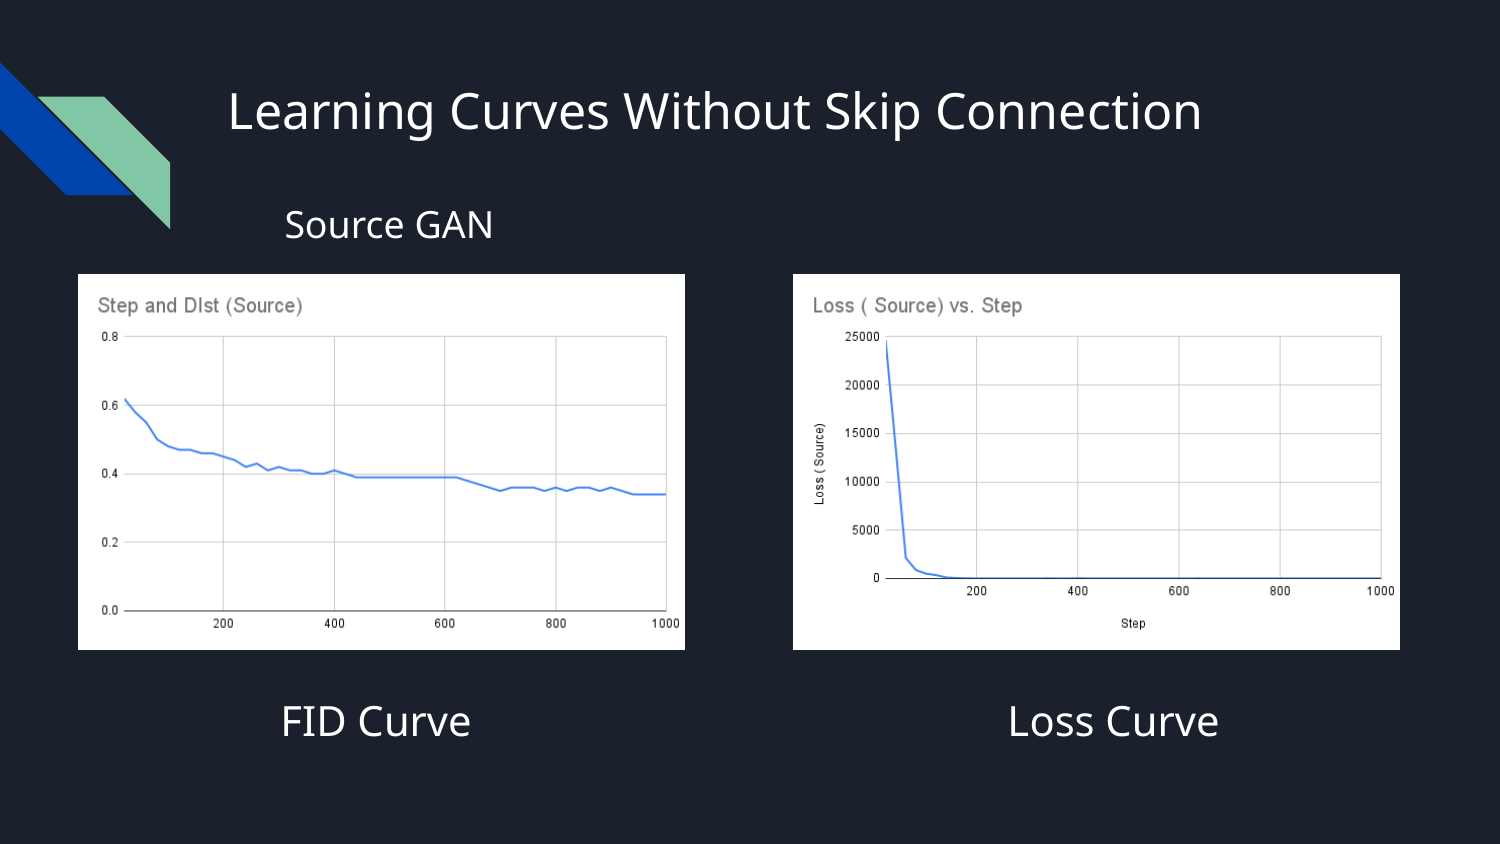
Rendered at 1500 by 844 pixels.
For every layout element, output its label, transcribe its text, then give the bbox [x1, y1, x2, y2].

text_box Loss Curve [914, 680, 1324, 760]
picture [78, 274, 685, 650]
title Learning Curves Without Skip Connection [212, 64, 1368, 215]
text_box FID Curve [177, 680, 586, 760]
picture [793, 274, 1400, 650]
text_box Source GAN [269, 185, 715, 261]
